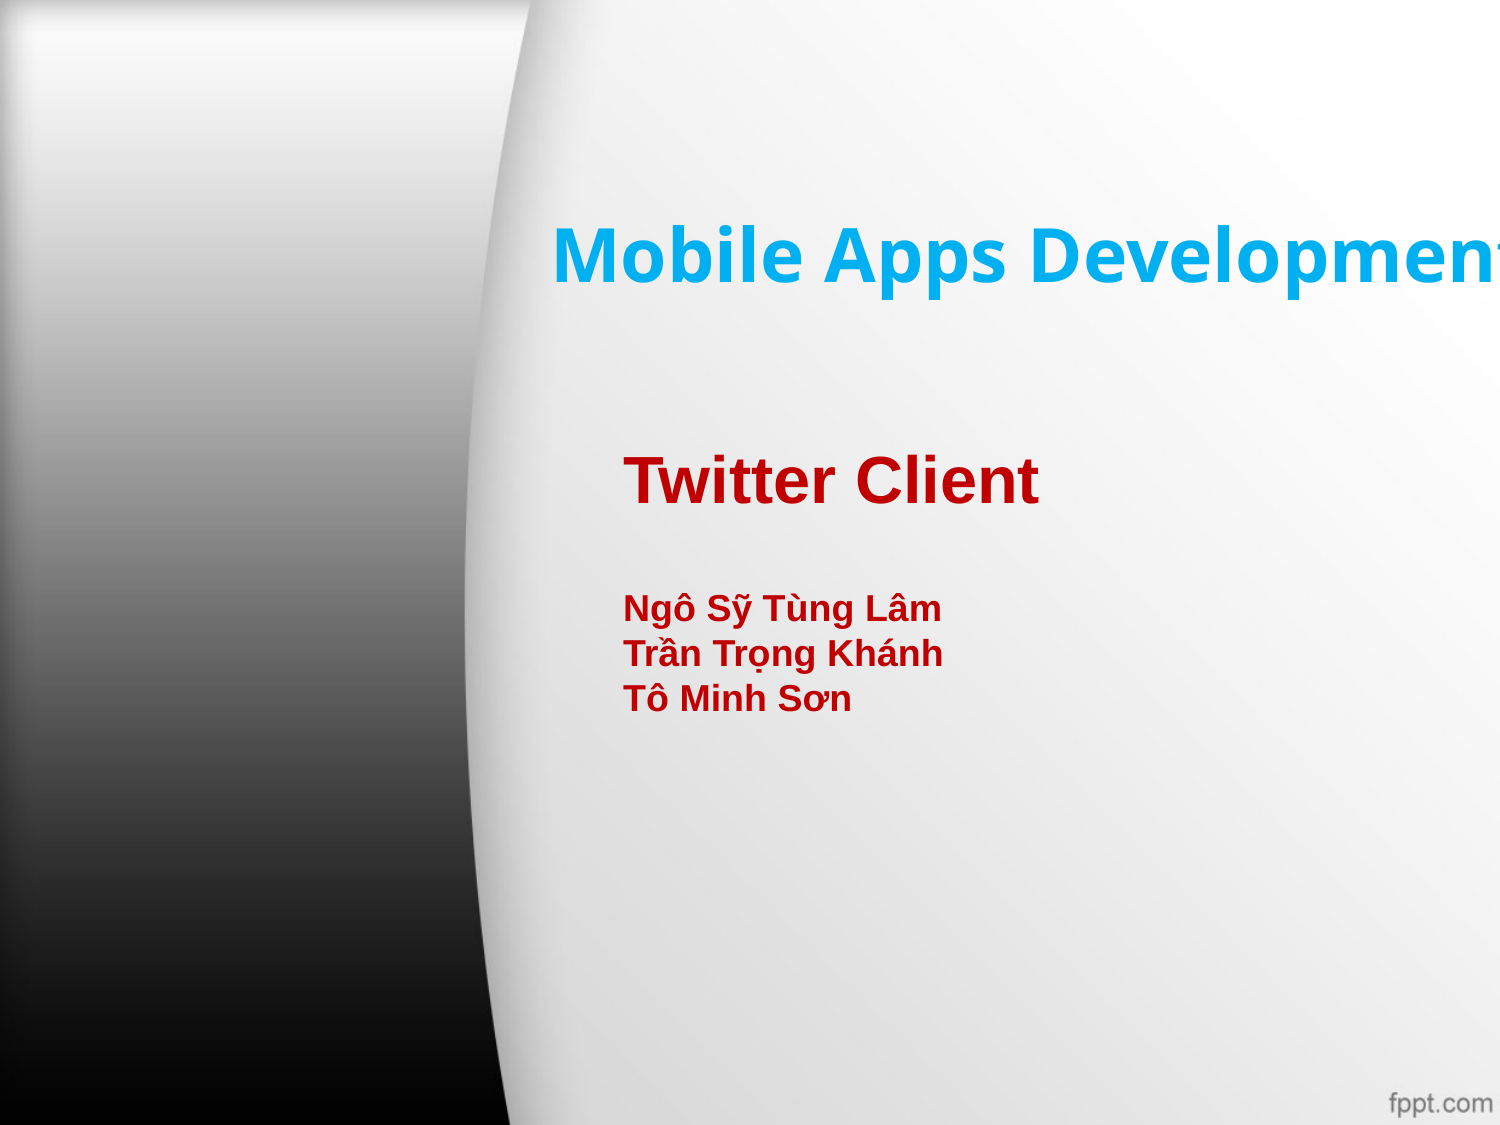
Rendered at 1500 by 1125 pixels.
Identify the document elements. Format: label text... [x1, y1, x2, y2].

text_box Ngô Sỹ Tùng Lâm Trần Trọng Khánh Tô Minh Sơn [608, 515, 1258, 788]
picture [0, 0, 1500, 1125]
title Twitter Client [608, 432, 1335, 522]
text_box Mobile Apps Development [535, 199, 1500, 305]
